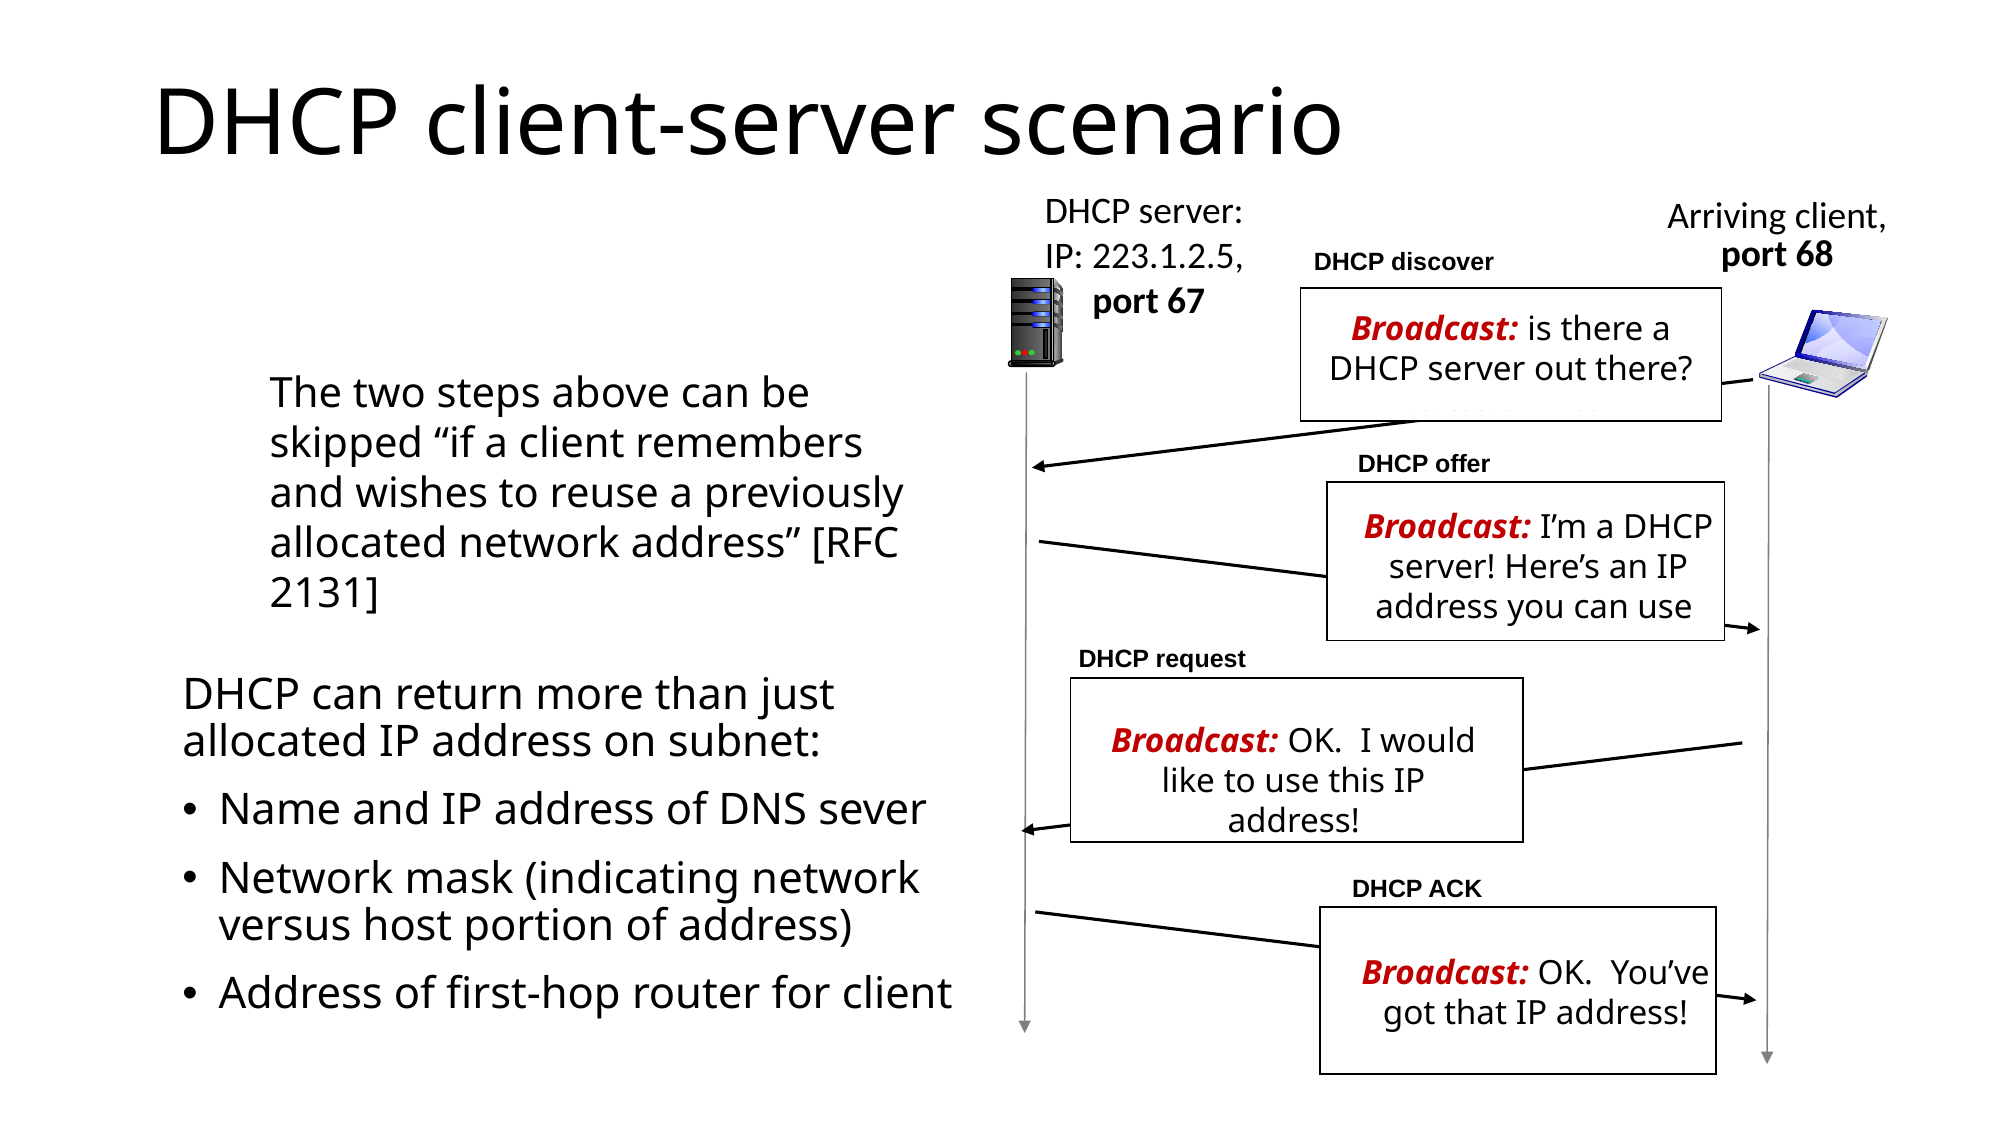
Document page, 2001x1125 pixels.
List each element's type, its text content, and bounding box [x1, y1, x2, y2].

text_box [1330, 490, 1747, 637]
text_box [1077, 686, 1510, 833]
text_box The two steps above can be skipped “if a client remembers and wishes to reuse a previously allocated network address” [RFC 2131] [254, 358, 957, 623]
text_box [1744, 992, 1757, 1005]
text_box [1758, 309, 1889, 401]
text_box Arriving client, port 68 [1640, 190, 1915, 282]
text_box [1031, 237, 1754, 469]
text_box DHCP server: IP: 223.1.2.5, port 67 [1029, 178, 1268, 277]
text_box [1007, 277, 1064, 367]
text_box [1301, 289, 1719, 412]
text_box [1747, 621, 1761, 635]
text_box [1760, 401, 1774, 1065]
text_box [1327, 918, 1744, 1065]
text_box [1021, 823, 1048, 836]
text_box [1303, 864, 1717, 1075]
title DHCP client-server scenario [137, 51, 1863, 198]
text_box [1310, 440, 1726, 634]
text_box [1524, 637, 1726, 641]
text_box [1018, 833, 1031, 1034]
text_box DHCP can return more than just allocated IP address on subnet: Name and IP address of DNS sever Network mask (indicating network versus host portion of address) Address of first-hop router for client [95, 664, 999, 1061]
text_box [1048, 634, 1524, 843]
